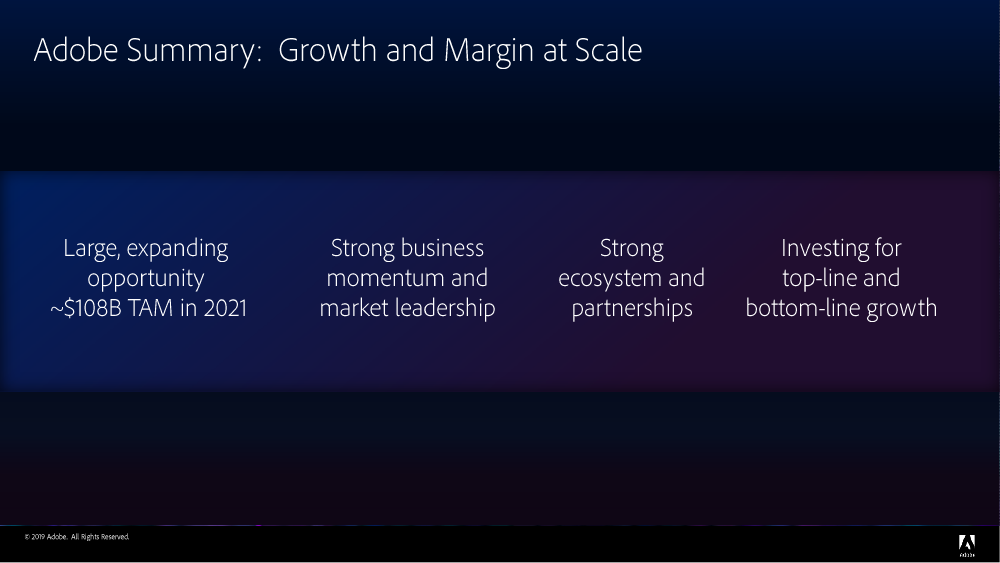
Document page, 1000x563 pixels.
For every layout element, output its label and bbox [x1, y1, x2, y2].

text_box [0, 0, 1000, 563]
